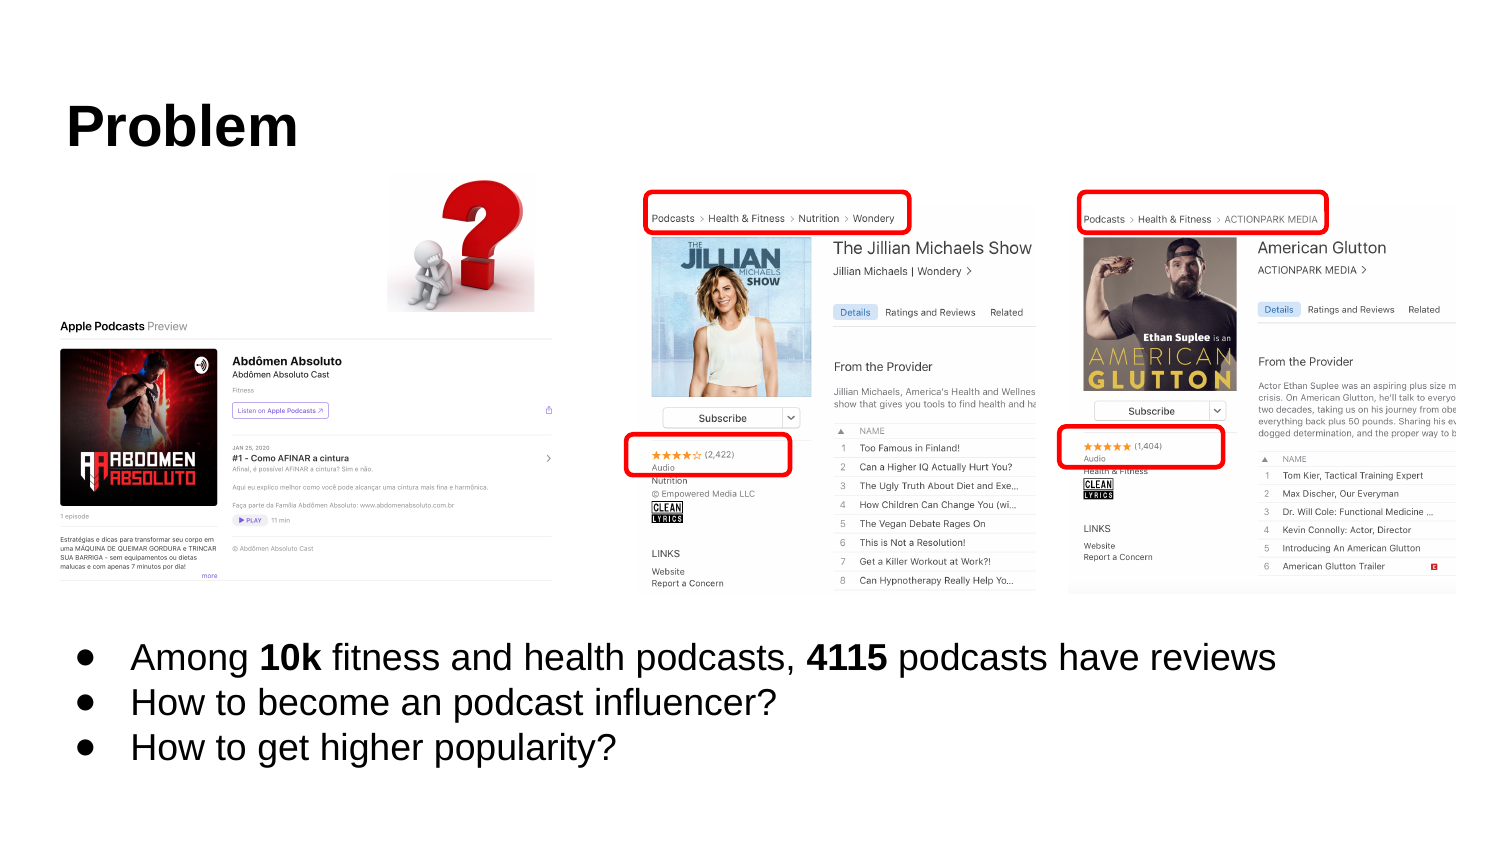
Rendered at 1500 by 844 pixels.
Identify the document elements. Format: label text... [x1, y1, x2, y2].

picture [23, 317, 593, 588]
text_box Among 10k fitness and health podcasts, 4115 podcasts have reviews How to become an podcast influencer? How to get higher popularity? [40, 618, 1500, 810]
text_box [1058, 191, 1457, 594]
title Problem [51, 72, 1449, 167]
picture [386, 172, 535, 313]
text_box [625, 191, 1036, 594]
